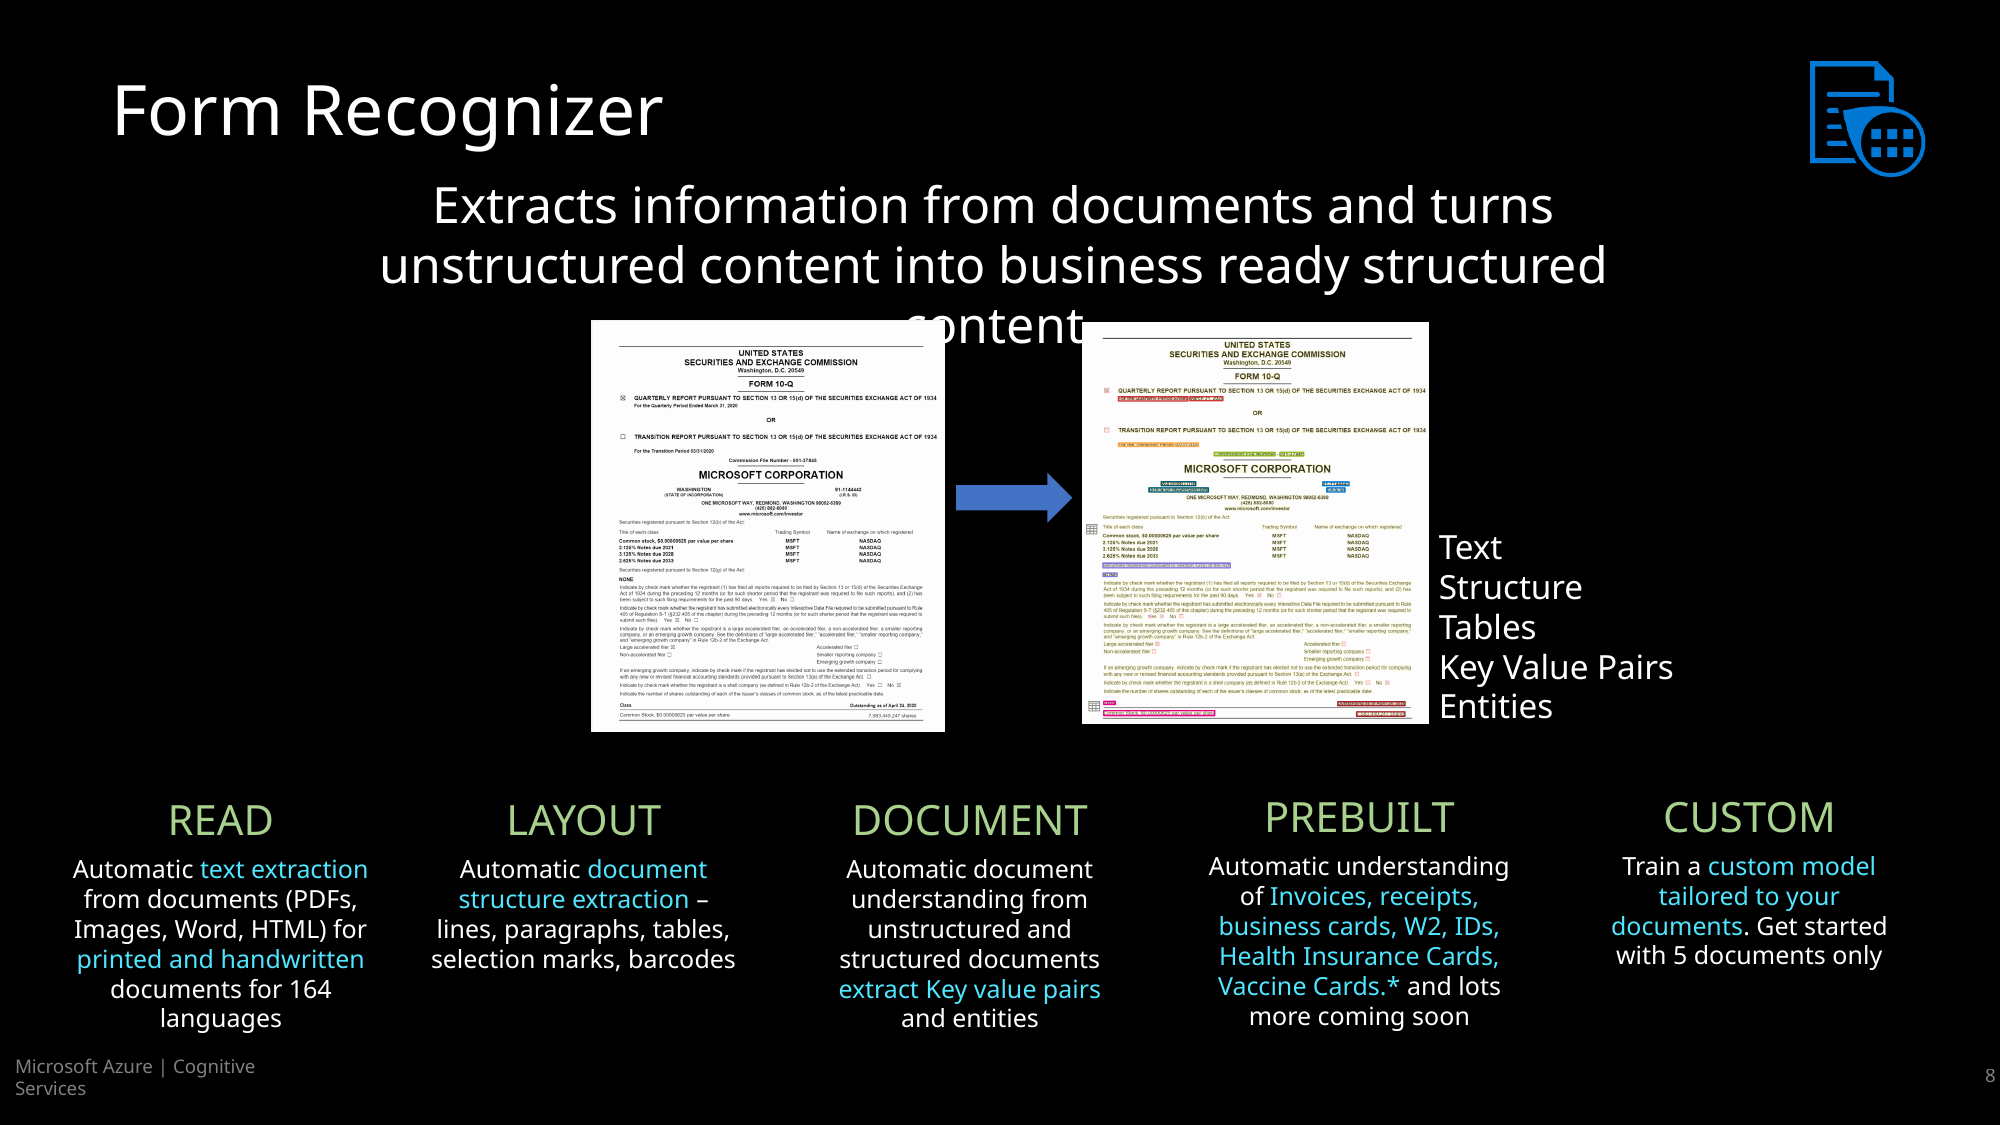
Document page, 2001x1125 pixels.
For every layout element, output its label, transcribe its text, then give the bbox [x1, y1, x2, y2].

text_box Automatic understanding of Invoices, receipts, business cards, W2, IDs, Health Insurance Cards, Vaccine Cards.* and lots more coming soon [1189, 843, 1530, 1038]
text_box READ [85, 793, 356, 845]
text_box [955, 471, 1074, 525]
text_box PREBUILT [1224, 790, 1495, 843]
picture [1082, 322, 1429, 724]
text_box CUSTOM [1614, 790, 1885, 842]
text_box DOCUMENT [834, 793, 1105, 845]
text_box Train a custom model tailored to your documents. Get started with 5 documents only [1579, 842, 1920, 978]
picture [1757, 61, 1977, 177]
text_box Automatic document structure extraction – lines, paragraphs, tables, selection marks, barcodes [413, 846, 754, 981]
picture [591, 320, 945, 732]
footer Microsoft Azure | Cognitive Services [0, 1057, 304, 1096]
slide_number 8 [1976, 1057, 2000, 1096]
text_box Automatic document understanding from unstructured and structured documents extract Key value pairs and entities [800, 845, 1140, 1041]
text_box Text Structure Tables Key Value Pairs Entities [1438, 526, 1904, 726]
title Form Recognizer [96, 67, 1757, 159]
text_box Automatic text extraction from documents (PDFs, Images, Word, HTML) for printed and handwritten documents for 164 languages [51, 845, 391, 1041]
text_box LAYOUT [448, 794, 719, 846]
text_box Extracts information from documents and turns unstructured content into business ready structured content [316, 173, 1672, 354]
text_box [0, 309, 2000, 752]
